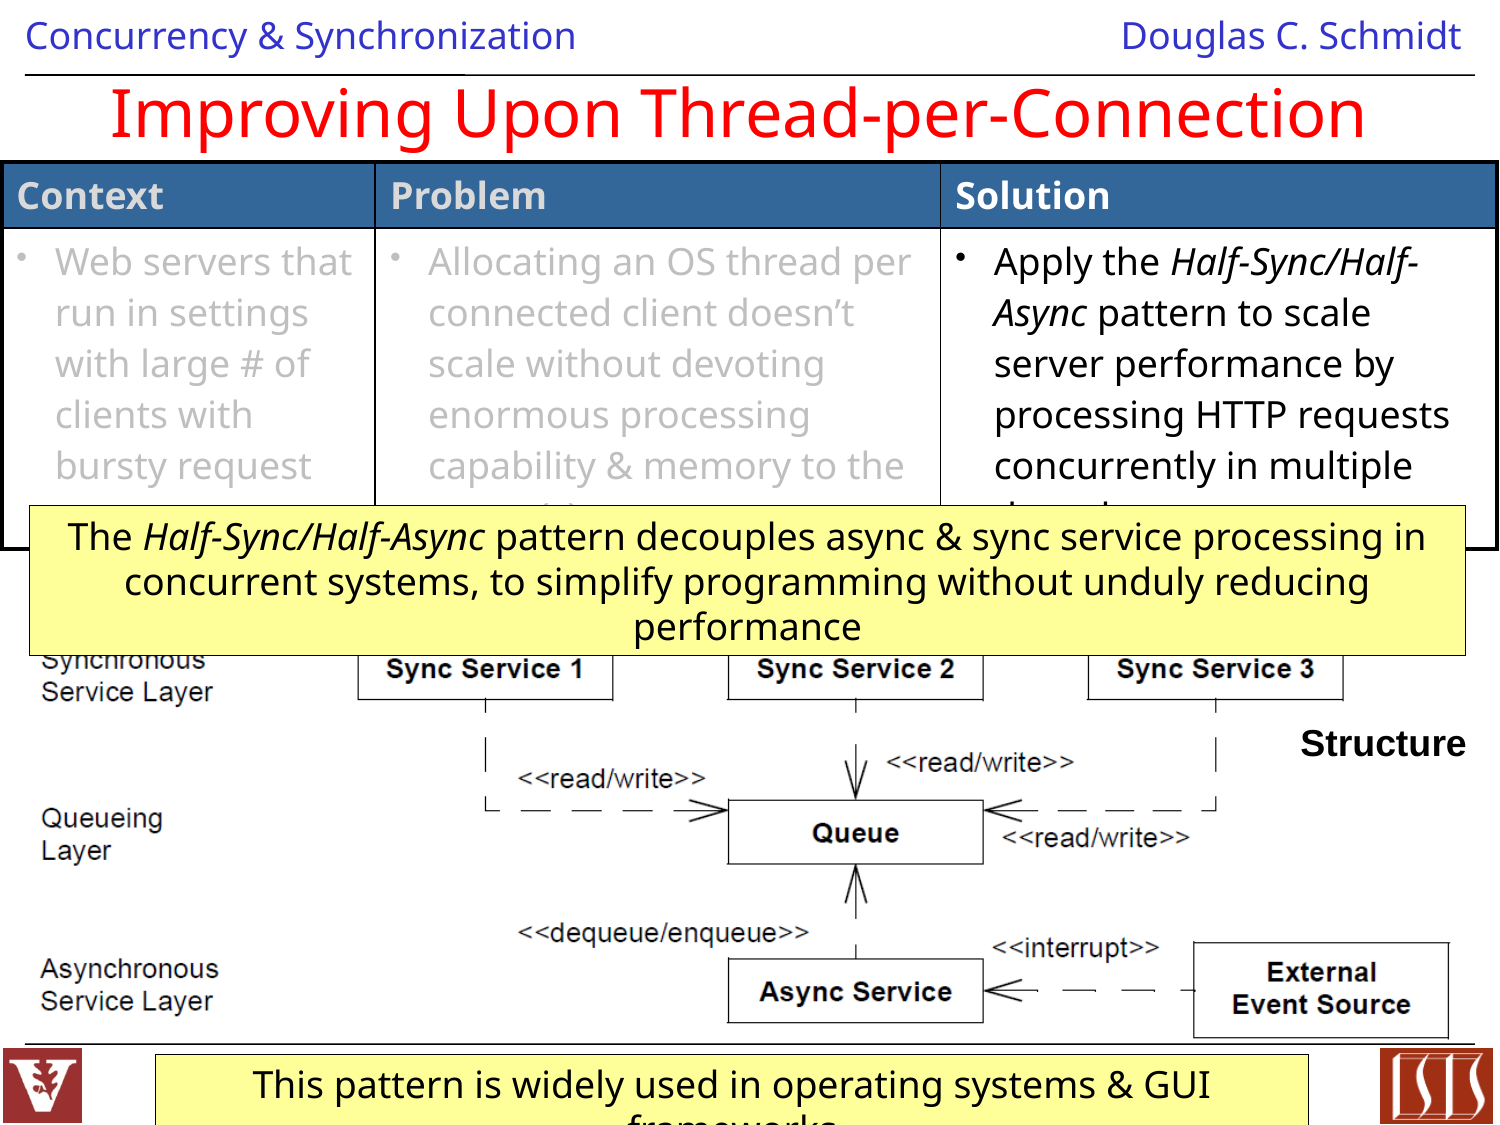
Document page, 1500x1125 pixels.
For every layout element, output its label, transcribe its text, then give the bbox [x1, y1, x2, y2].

text_box Structure [1460, 719, 1467, 765]
table_header Context [4, 164, 374, 227]
table_header Problem [376, 164, 940, 227]
text_box The Half-Sync/Half-Async pattern decouples async & sync service processing in concurrent systems, to simplify programming without unduly reducing performance [29, 505, 1466, 656]
text_box [10, 0, 394, 160]
table_cell Web servers that run in settings with large # of clients with bursty request patterns [4, 229, 374, 547]
table_cell Allocating an OS thread per connected client doesn’t scale without devoting enormous processing capability & memory to the server(s) [376, 229, 940, 505]
table_cell Apply the Half-Sync/Half-Async pattern to scale server performance by processing HTTP requests concurrently in multiple threads [941, 229, 1495, 547]
title Improving Upon Thread-per-Connection [394, 35, 1461, 160]
text_box This pattern is widely used in operating systems & GUI frameworks [155, 1054, 1309, 1125]
picture [29, 633, 1456, 1043]
picture [1380, 1048, 1493, 1124]
picture [3, 1048, 82, 1123]
table_header Solution [941, 164, 1495, 227]
